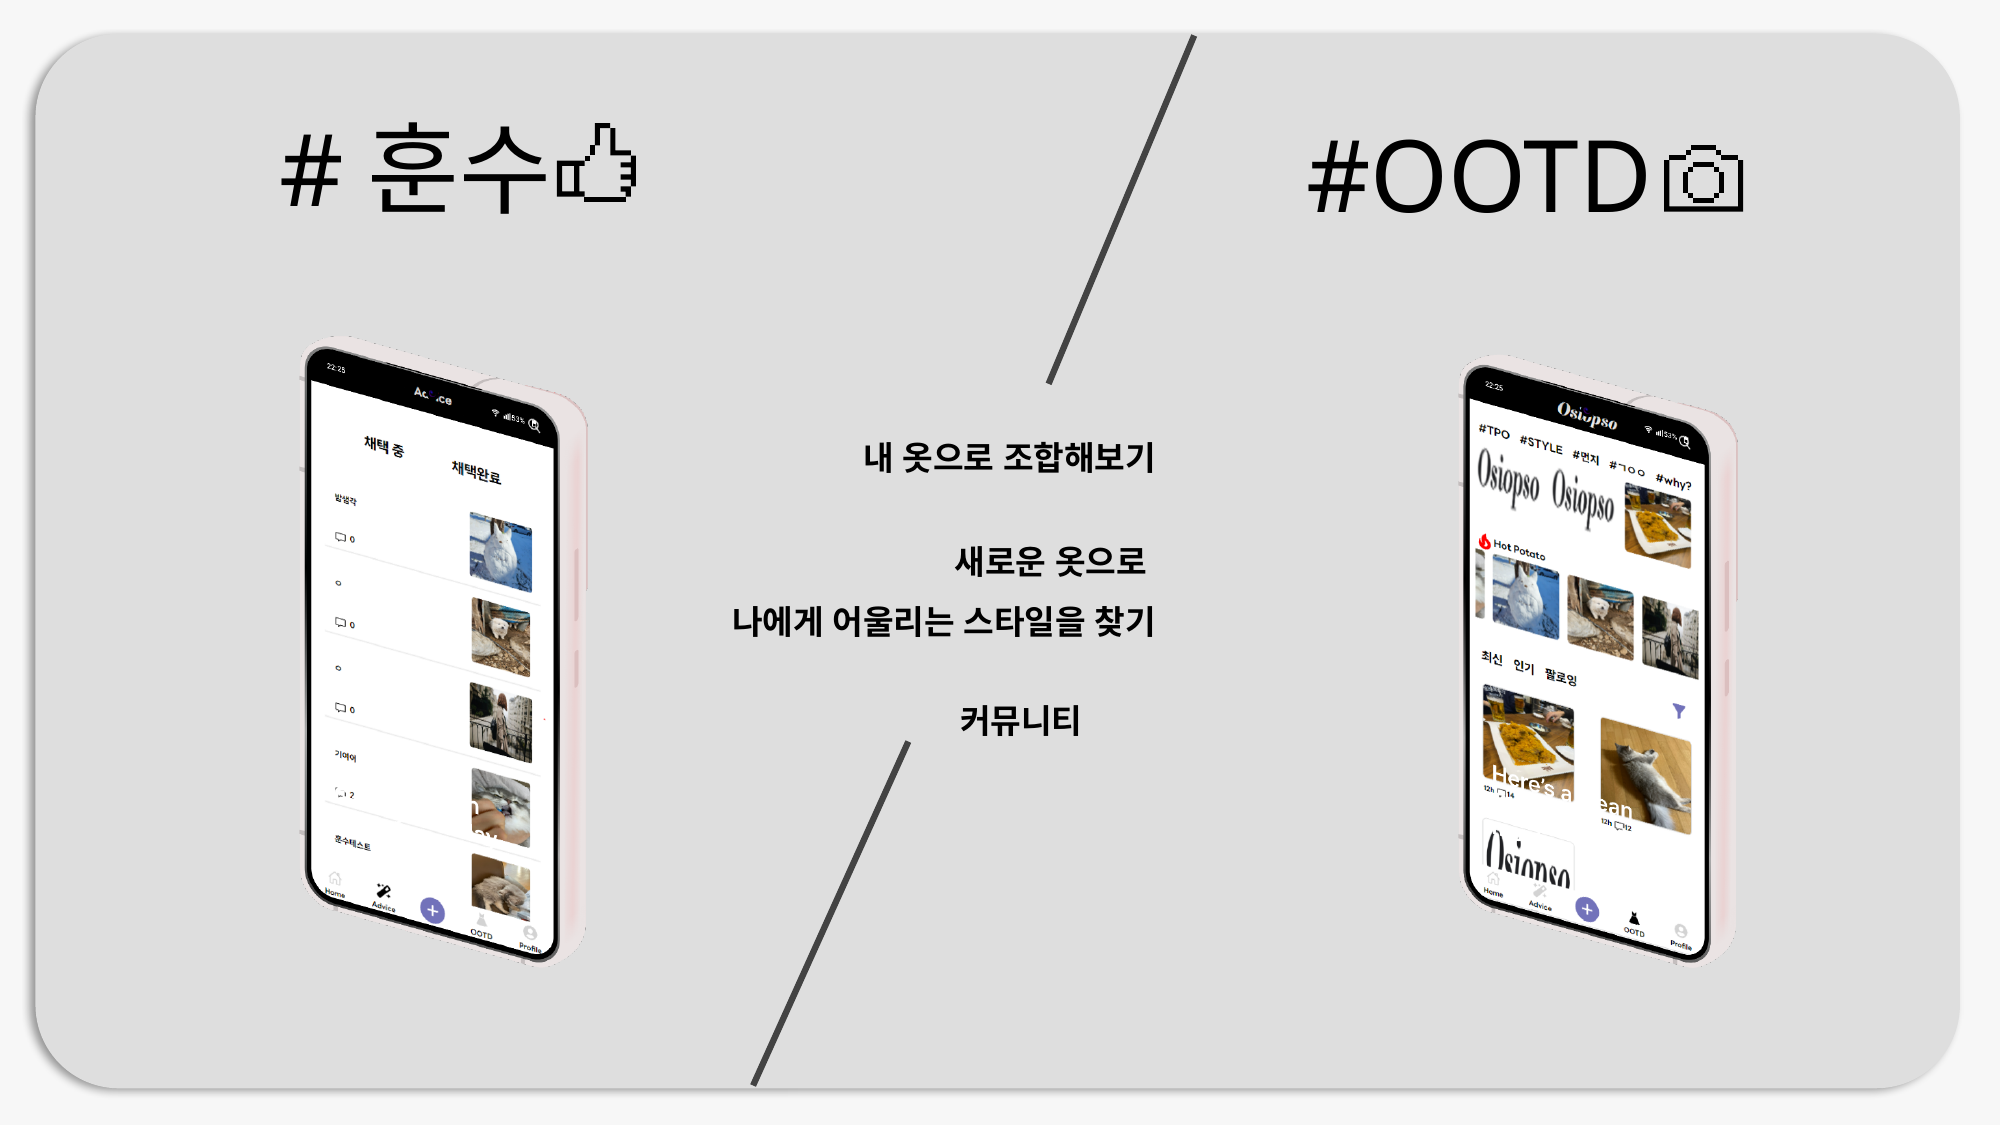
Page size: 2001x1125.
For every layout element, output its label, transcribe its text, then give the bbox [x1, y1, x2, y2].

text_box #OOTD [1291, 104, 1667, 240]
picture [1458, 347, 1738, 975]
text_box #훈수 [264, 98, 567, 234]
text_box 새로운 옷으로 나에게 어울리는 스타일을 찾기 [588, 513, 1172, 649]
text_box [753, 741, 909, 1086]
text_box 커뮤니티 [588, 672, 1098, 747]
picture [299, 328, 588, 975]
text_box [1048, 35, 1195, 384]
text_box 내 옷으로 조합해보기 [588, 409, 1172, 485]
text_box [1664, 144, 1744, 212]
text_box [556, 122, 636, 202]
